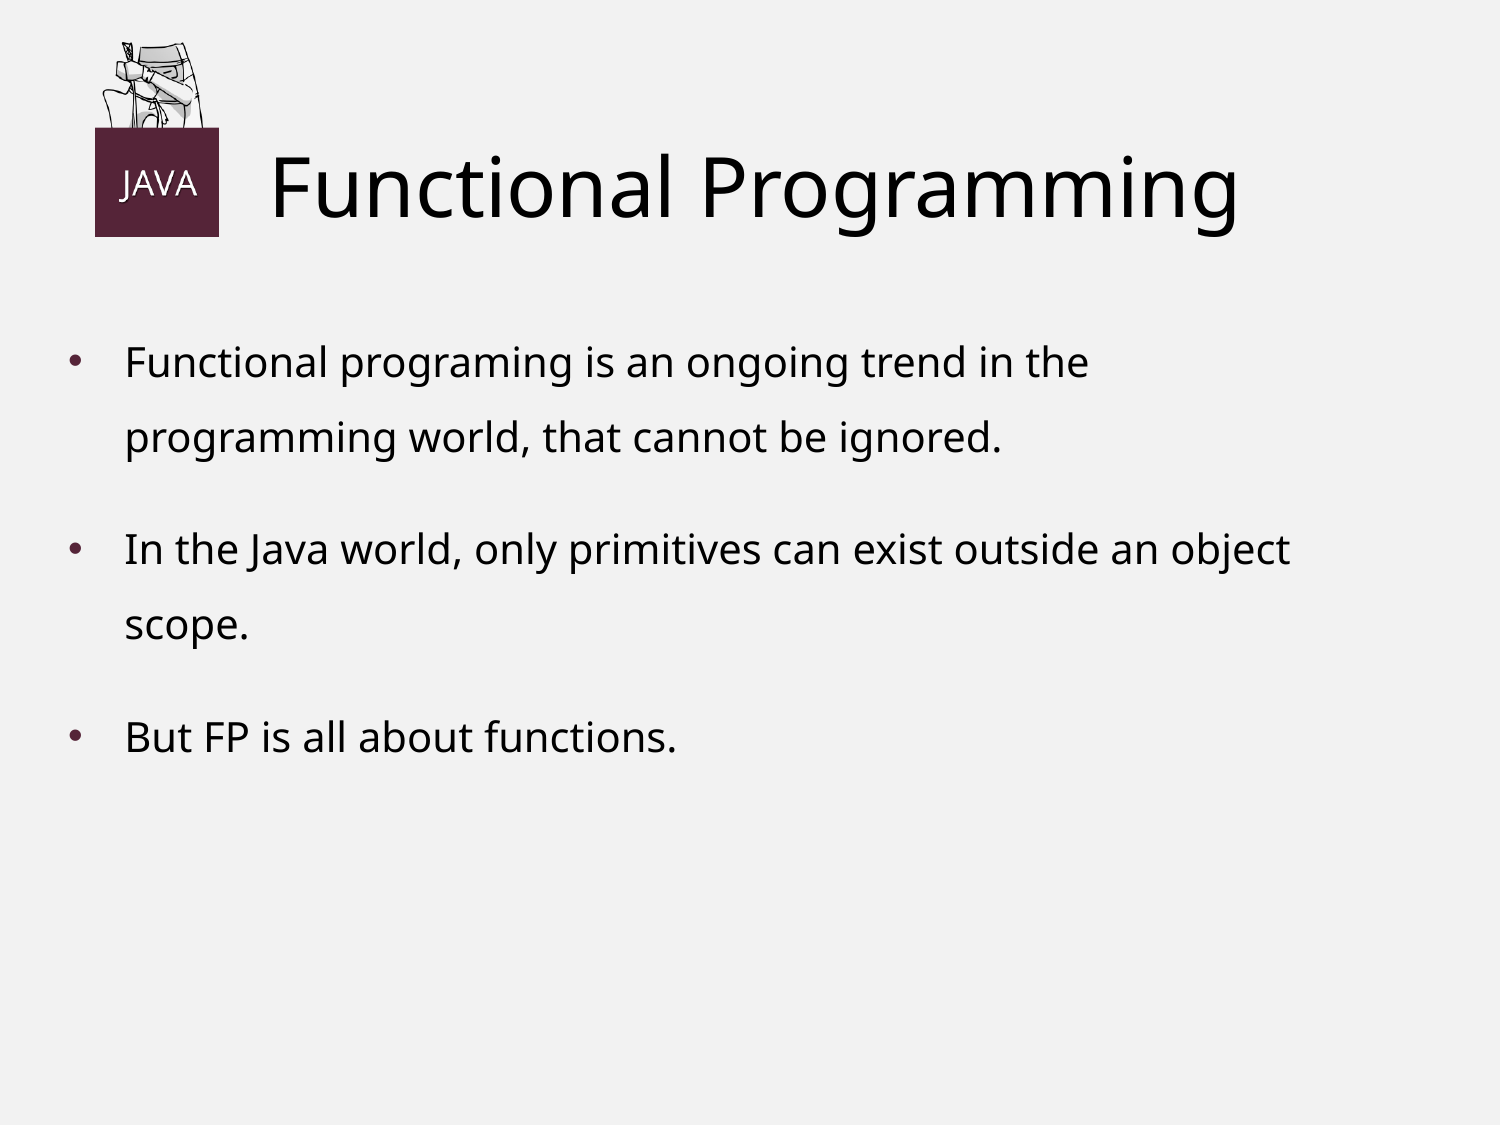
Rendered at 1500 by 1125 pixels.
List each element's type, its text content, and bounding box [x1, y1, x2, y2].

text_box Functional programing is an ongoing trend in the programming world, that cannot be ignored. In the Java world, only primitives can exist outside an object scope. But FP is all about functions. [53, 302, 1388, 728]
title Functional Programming [253, 90, 1500, 279]
picture [95, 42, 219, 238]
